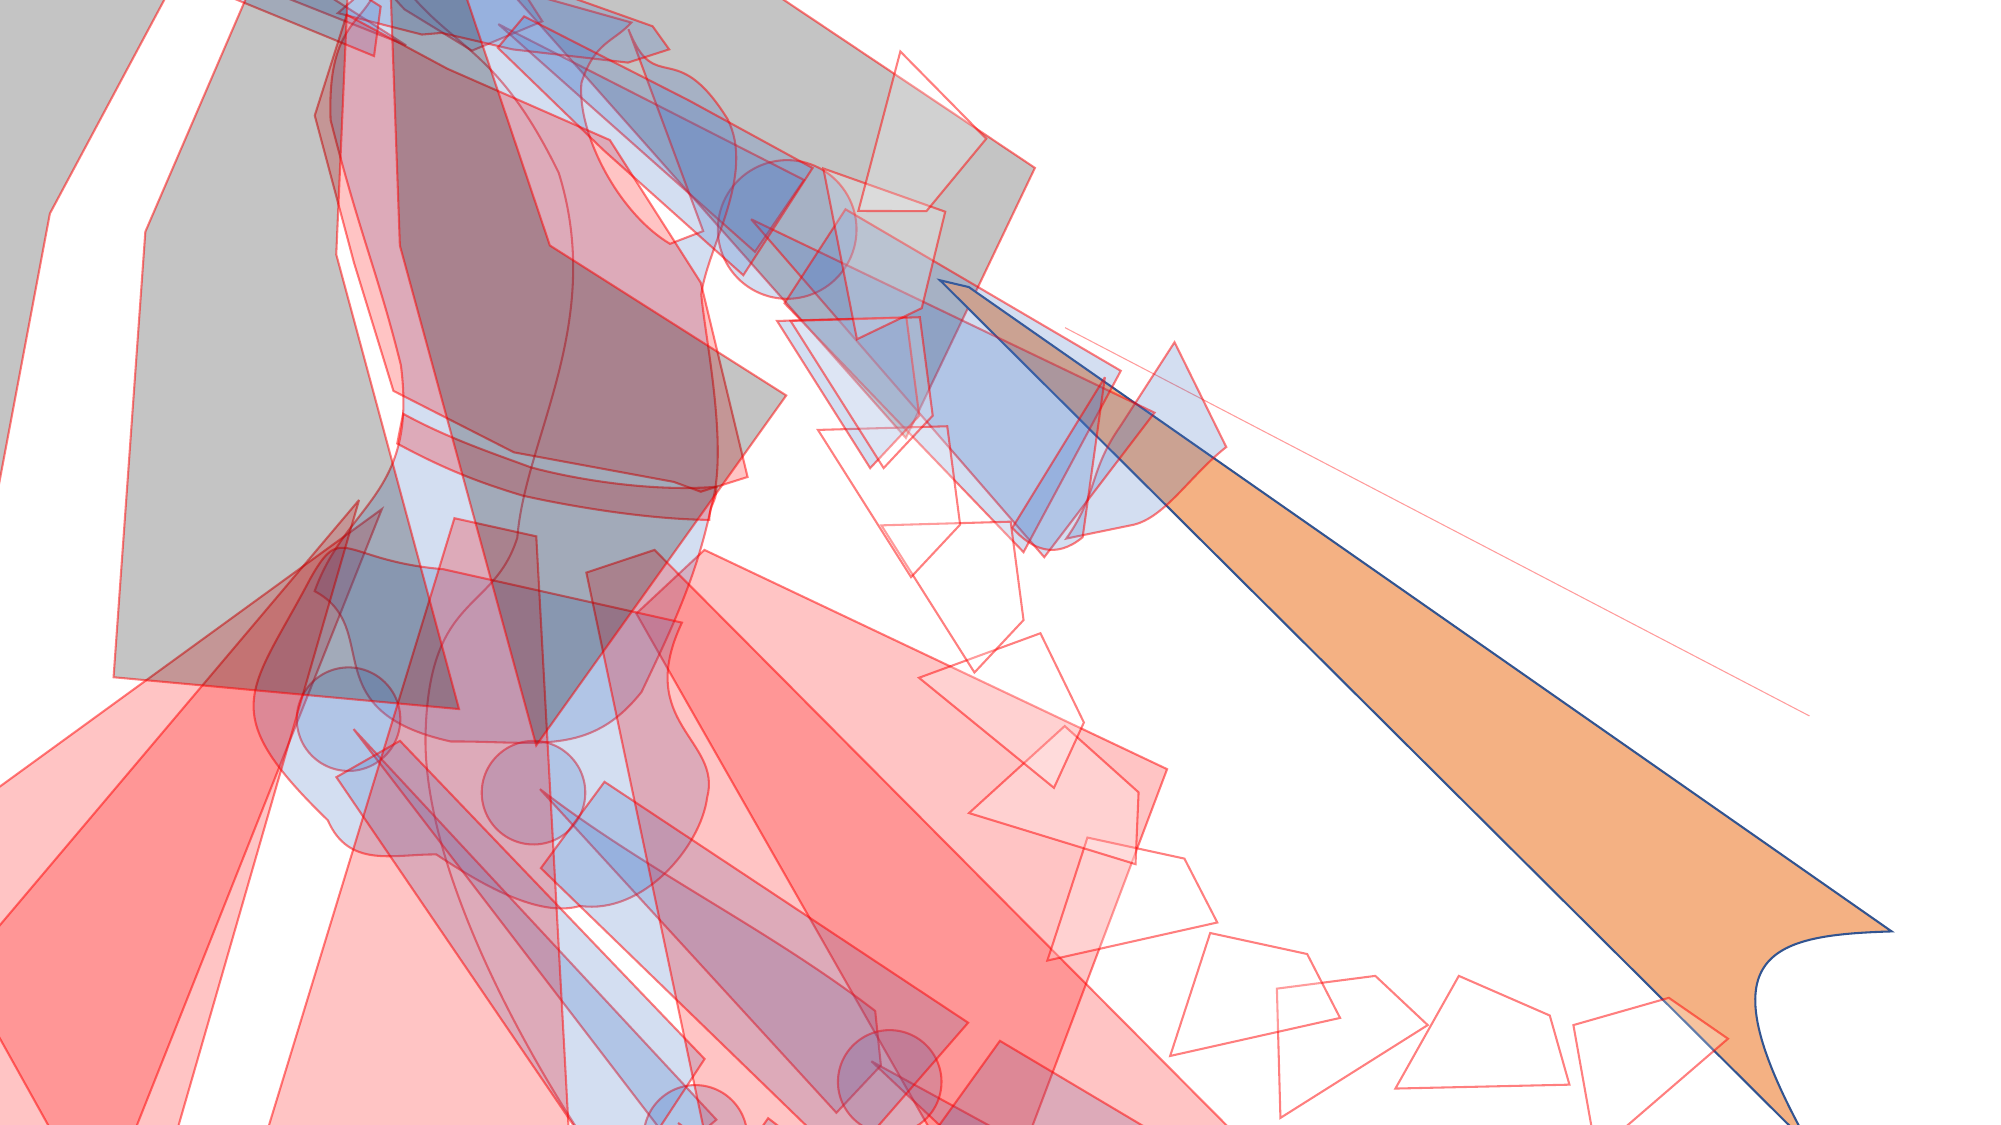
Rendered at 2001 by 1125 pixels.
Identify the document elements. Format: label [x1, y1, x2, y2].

text_box [0, 0, 1769, 1125]
